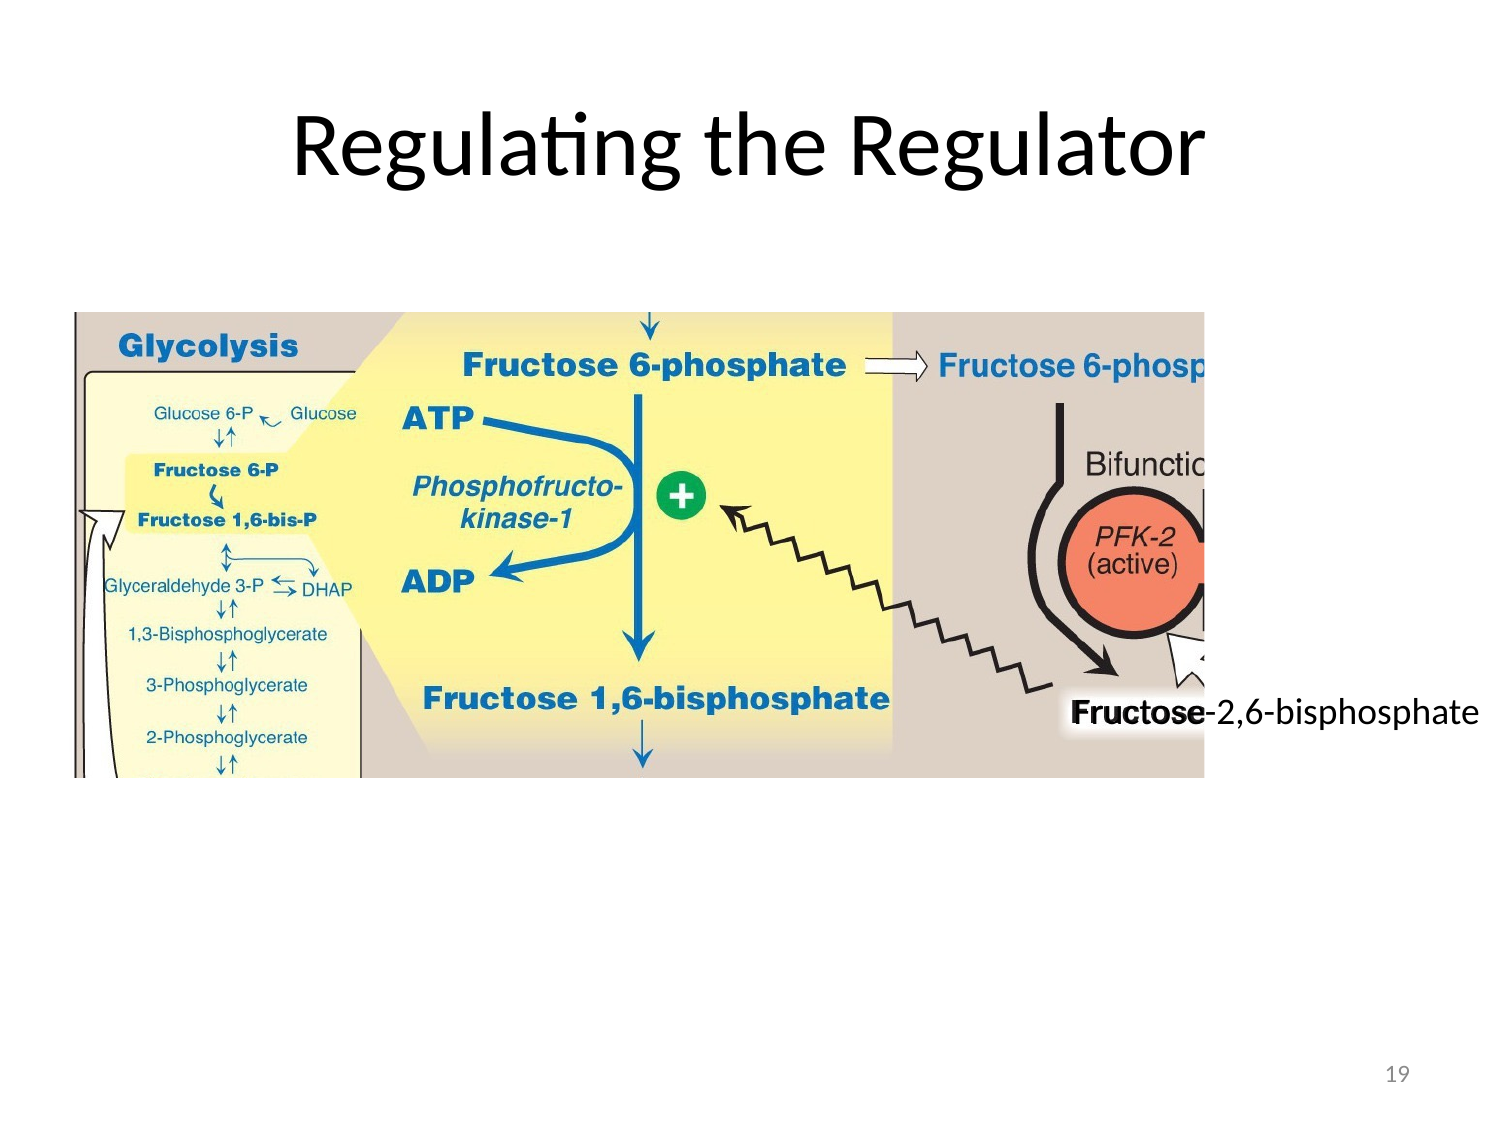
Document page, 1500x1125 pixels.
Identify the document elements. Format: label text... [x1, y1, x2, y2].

title Regulating the Regulator [0, 45, 1500, 233]
picture [69, 312, 1205, 778]
slide_number 19 [1074, 1042, 1425, 1103]
text_box Fructose-2,6-bisphosphate [1210, 679, 1496, 740]
